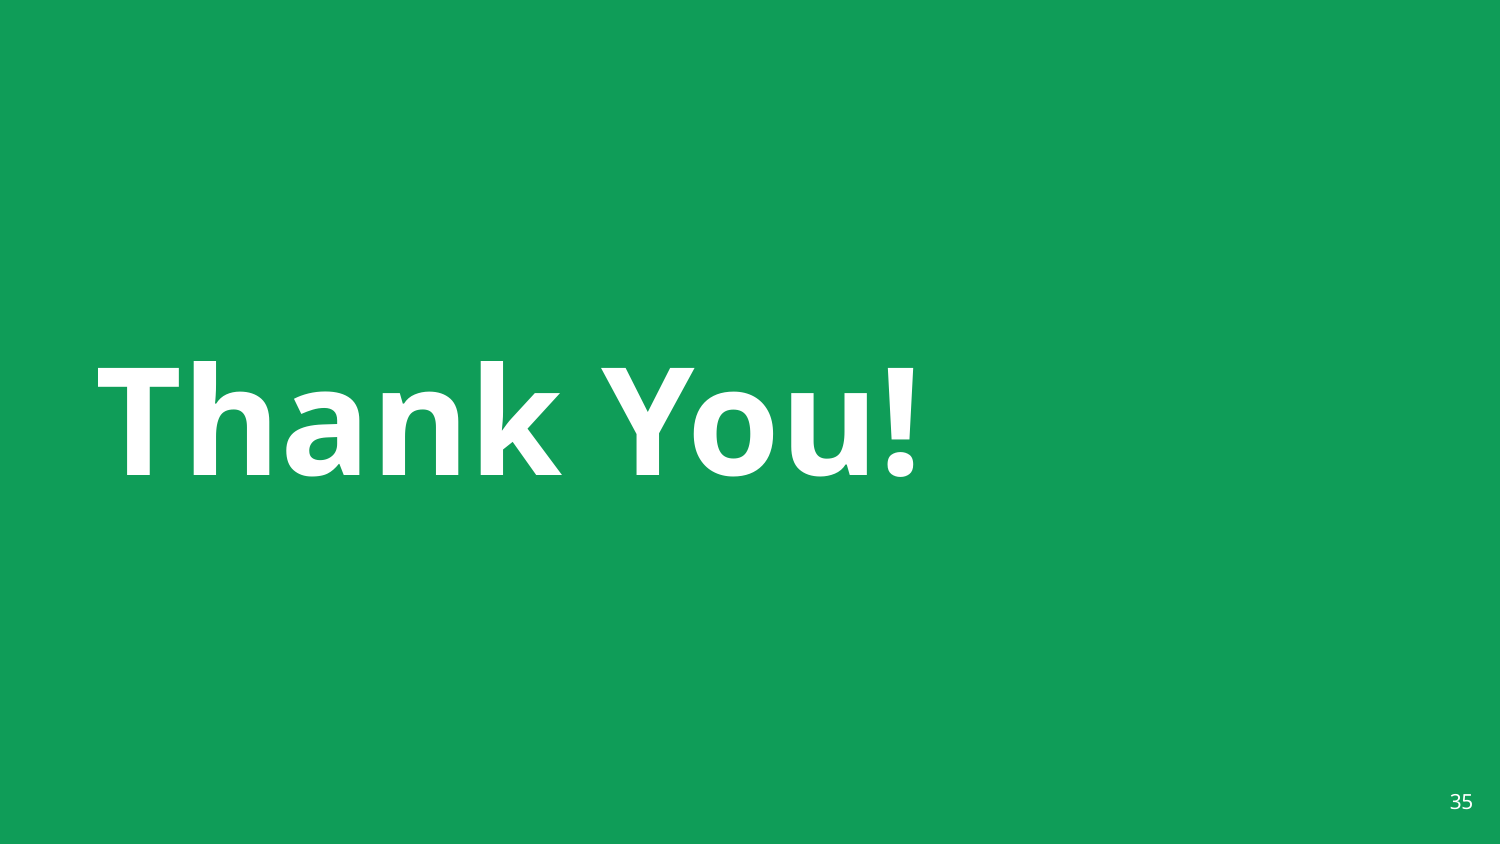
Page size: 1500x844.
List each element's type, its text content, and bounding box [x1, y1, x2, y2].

title Thank You! [80, 80, 1102, 752]
slide_number ‹#› [1398, 770, 1489, 835]
